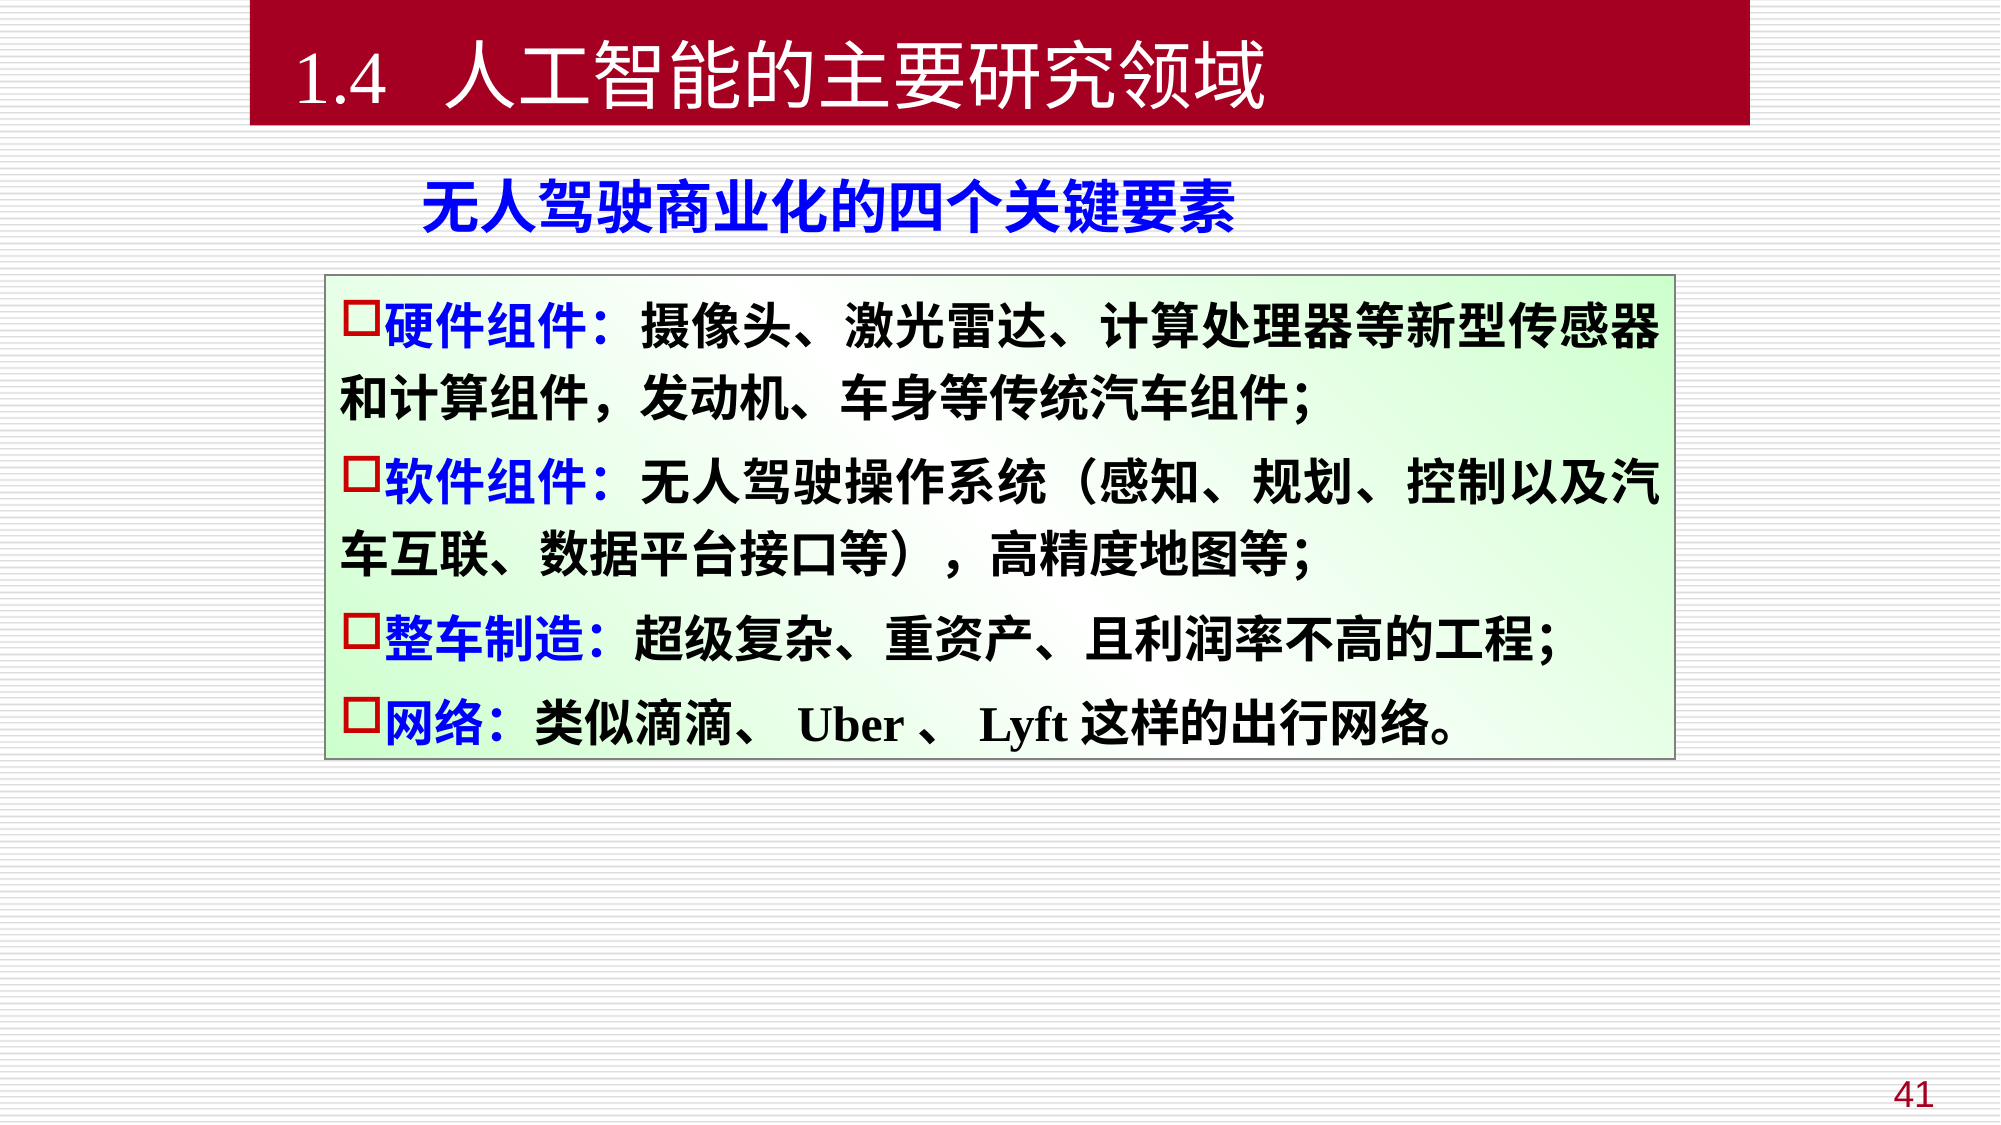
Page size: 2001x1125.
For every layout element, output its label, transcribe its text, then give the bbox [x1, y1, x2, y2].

picture [0, 0, 2001, 1125]
text_box 1.4 人工智能的主要研究领域 [249, 0, 1750, 126]
text_box 硬件组件：摄像头、激光雷达、计算处理器等新型传感器和计算组件，发动机、车身等传统汽车组件； 软件组件：无人驾驶操作系统（感知、规划、控制以及汽车互联、数据平台接口等），高精度地图等； 整车制造：超级复杂、重资产、且利润率不高的工程； 网络：类似滴滴、Uber、Lyft这样的出行网络。 [324, 274, 1675, 760]
slide_number 41 [1516, 1062, 1951, 1122]
text_box 无人驾驶商业化的四个关键要素 [406, 162, 1252, 248]
